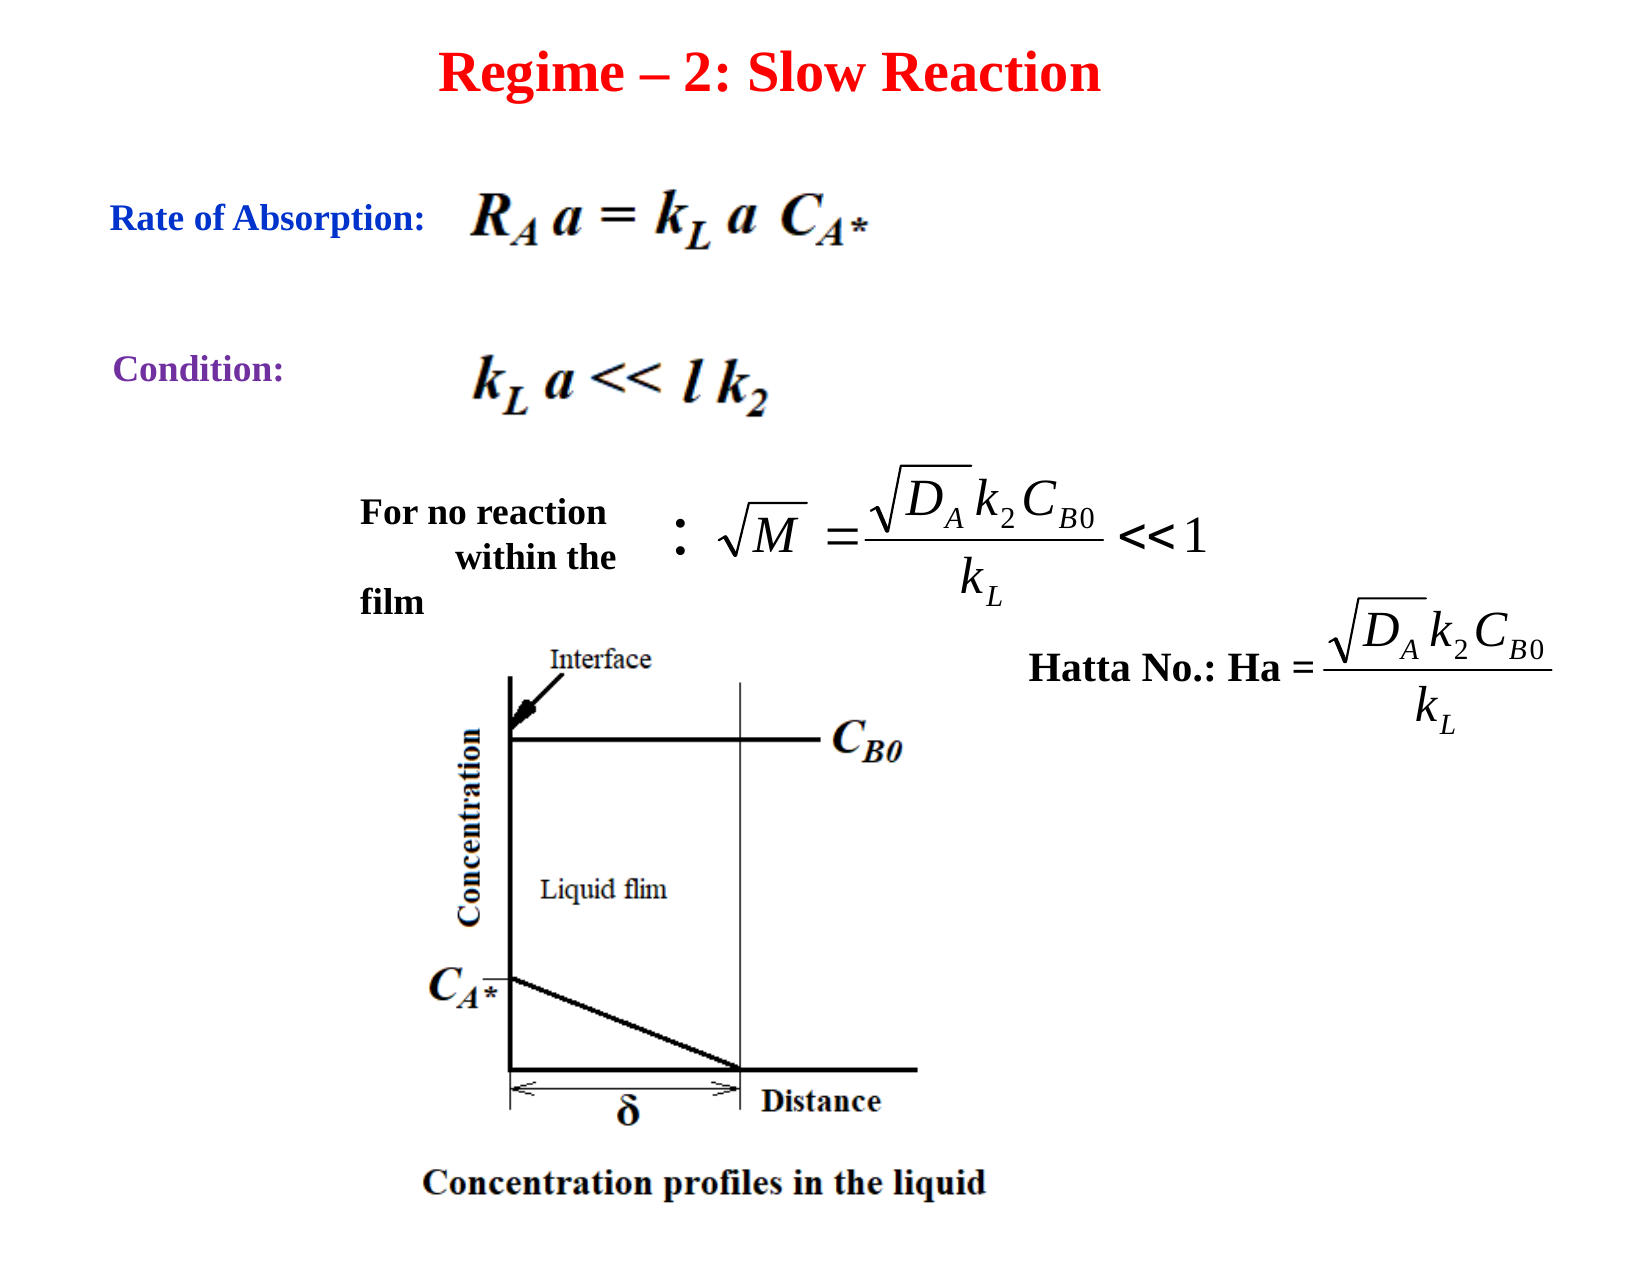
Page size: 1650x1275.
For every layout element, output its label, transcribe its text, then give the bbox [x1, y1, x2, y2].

text_box Regime – 2: Slow Reaction [423, 25, 1192, 110]
text_box Hatta No.: Ha = [1024, 632, 1310, 698]
text_box For no reaction within the film [345, 479, 652, 630]
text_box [1315, 585, 1564, 746]
text_box Condition: [97, 336, 346, 396]
text_box Rate of Absorption: [94, 185, 429, 245]
picture [434, 176, 950, 453]
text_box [708, 452, 1212, 619]
text_box : [655, 471, 703, 577]
picture [408, 617, 1018, 1226]
